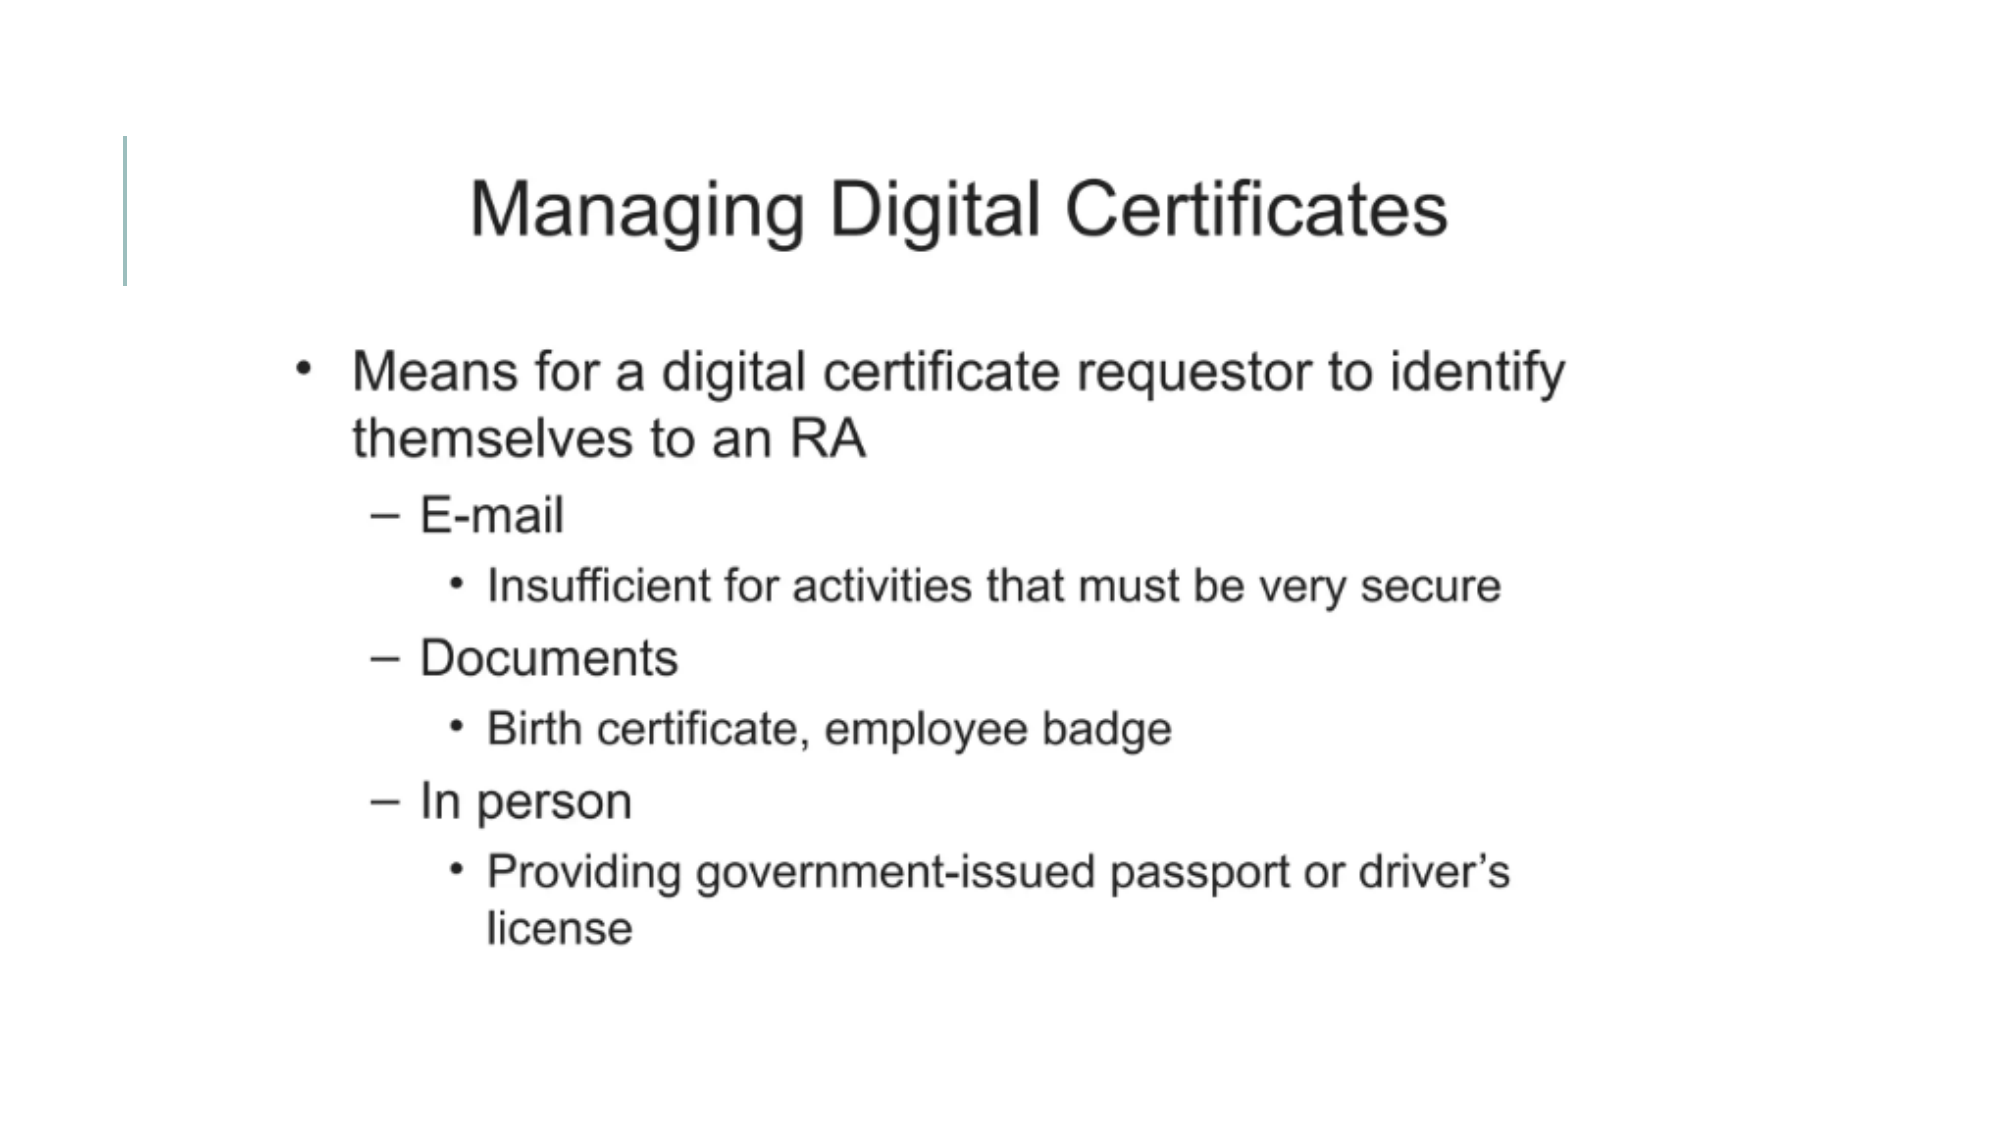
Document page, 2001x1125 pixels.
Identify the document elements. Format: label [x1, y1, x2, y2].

list [263, 110, 1604, 1070]
